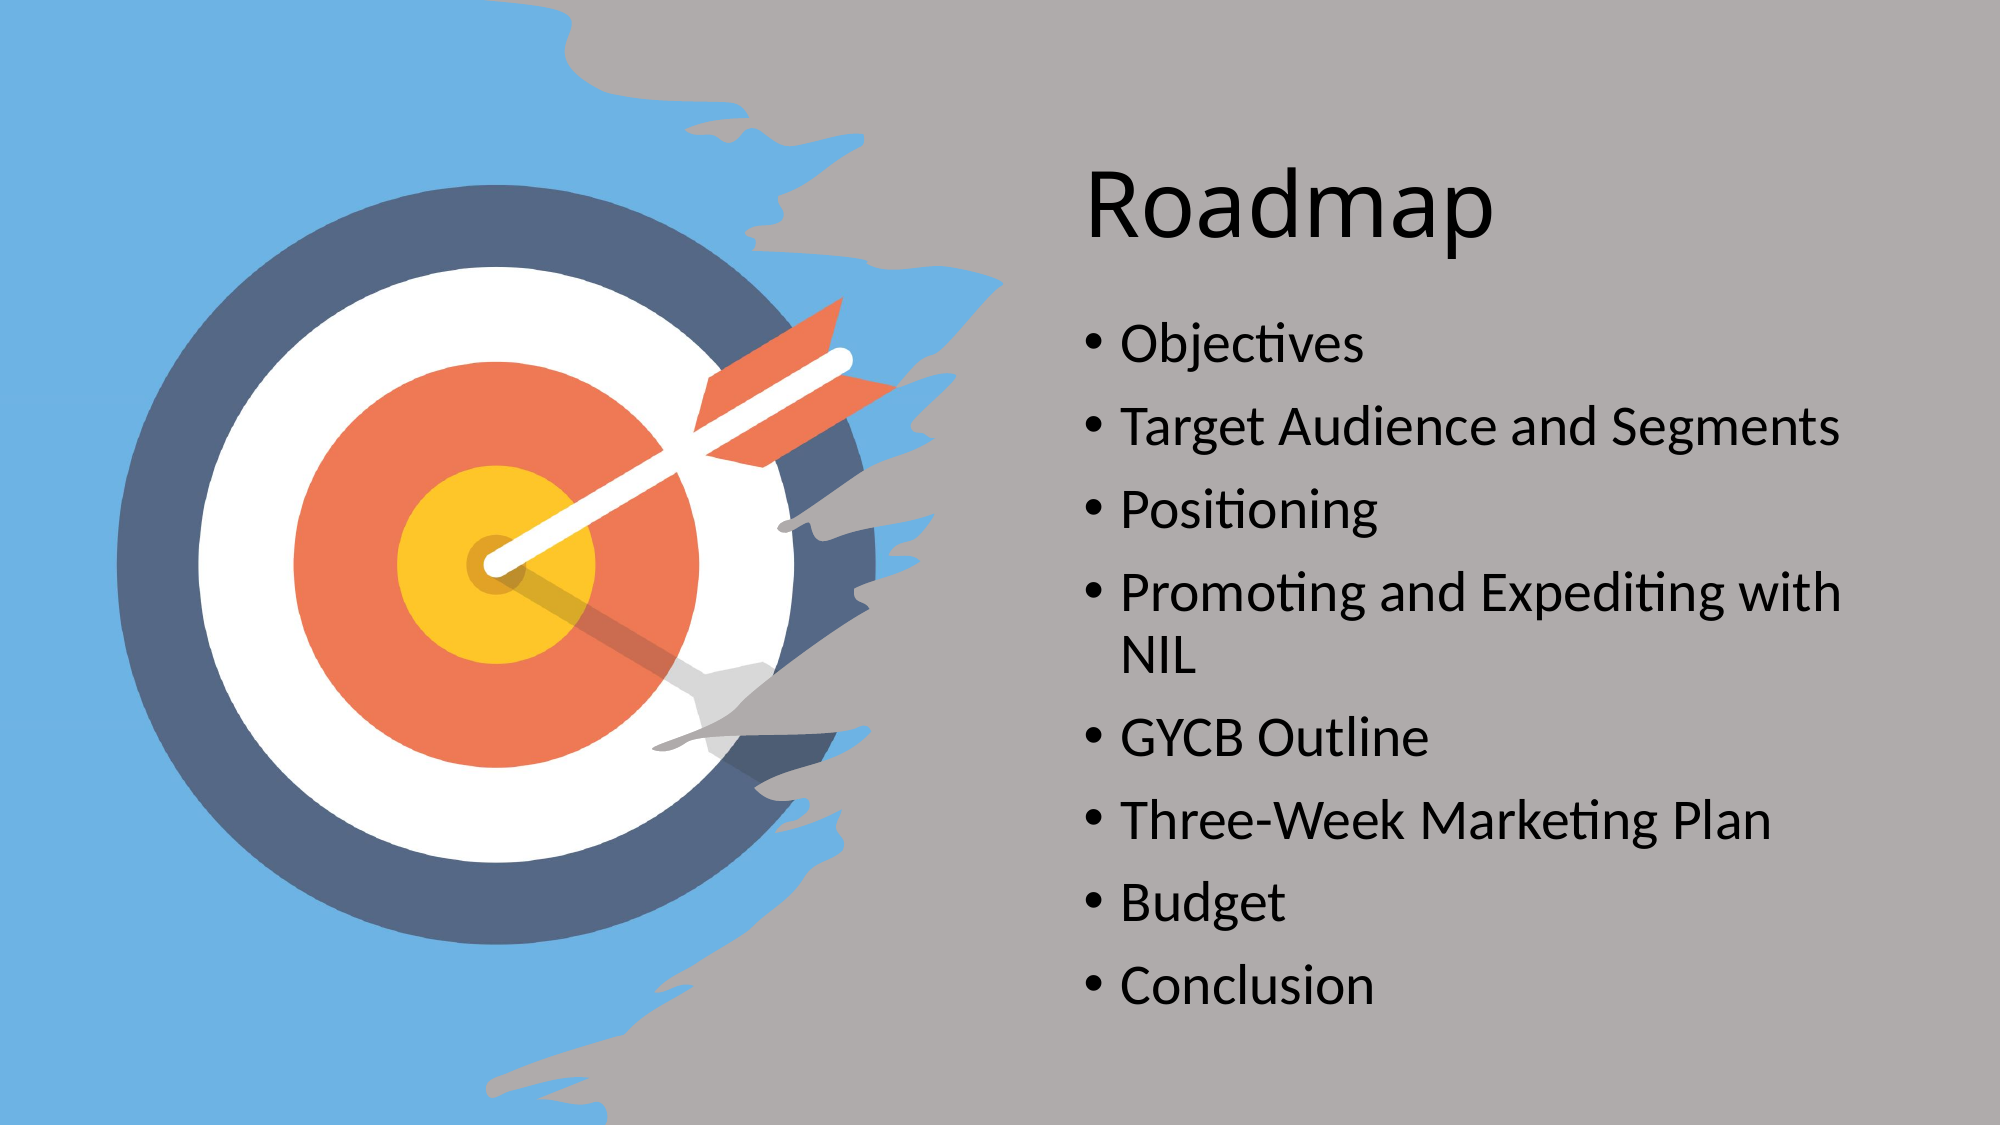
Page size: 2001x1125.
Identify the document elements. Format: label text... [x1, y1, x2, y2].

list Objectives Target Audience and Segments Positioning Promoting and Expediting with NIL GYCB Outline Three-Week Marketing Plan Budget Conclusion [1068, 305, 1863, 1081]
picture [0, 0, 1004, 1125]
title Roadmap [1068, 59, 1863, 305]
text_box [1004, 0, 2000, 1125]
